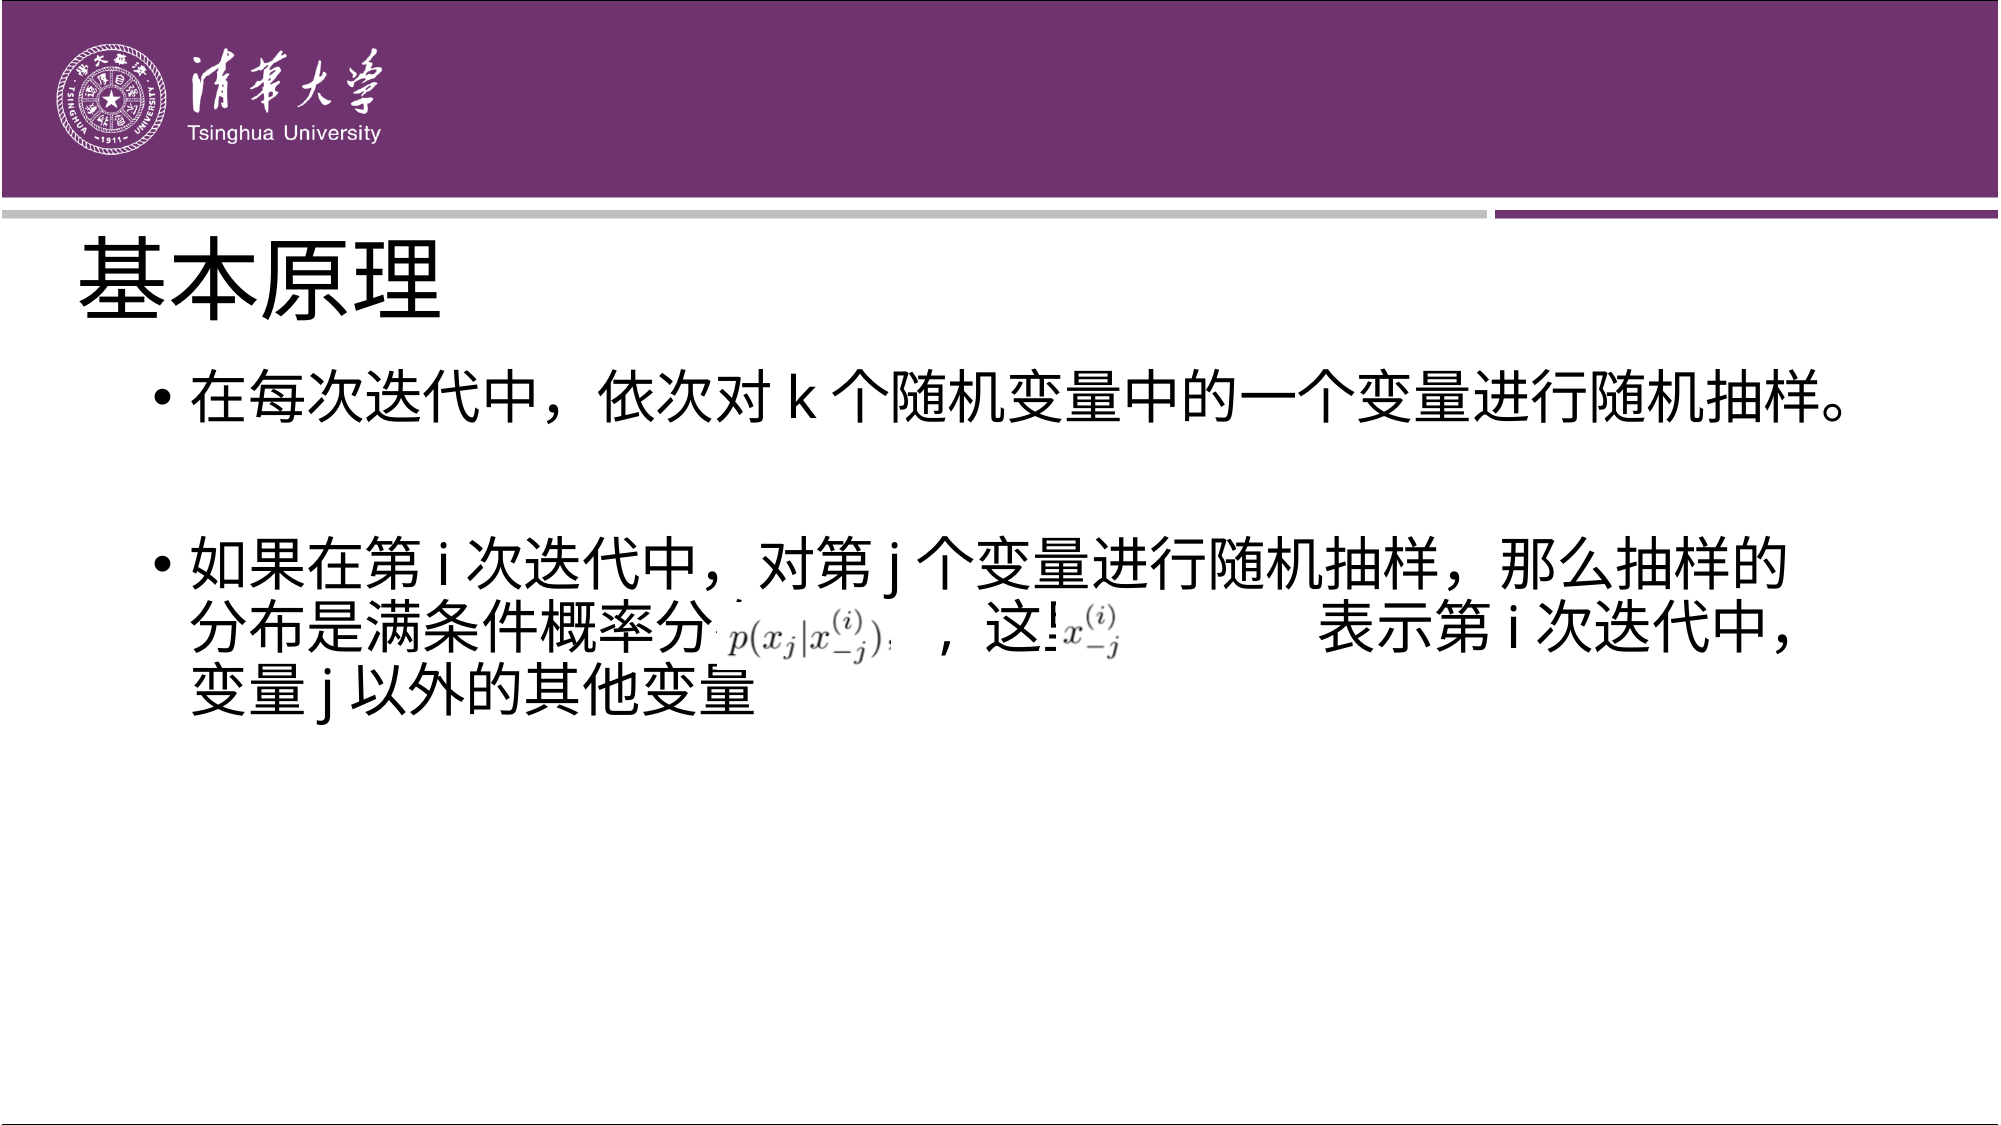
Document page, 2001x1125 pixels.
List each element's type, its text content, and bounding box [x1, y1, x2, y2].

picture [2, 0, 1998, 1125]
title 基本原理 [61, 175, 1787, 393]
list 在每次迭代中，依次对k个随机变量中的一个变量进行随机抽样。 如果在第i次迭代中，对第j个变量进行随机抽样，那么抽样的分布是满条件概率分布 , 这里 表示第i次迭代中，变量j以外的其他变量 [137, 360, 1863, 1075]
